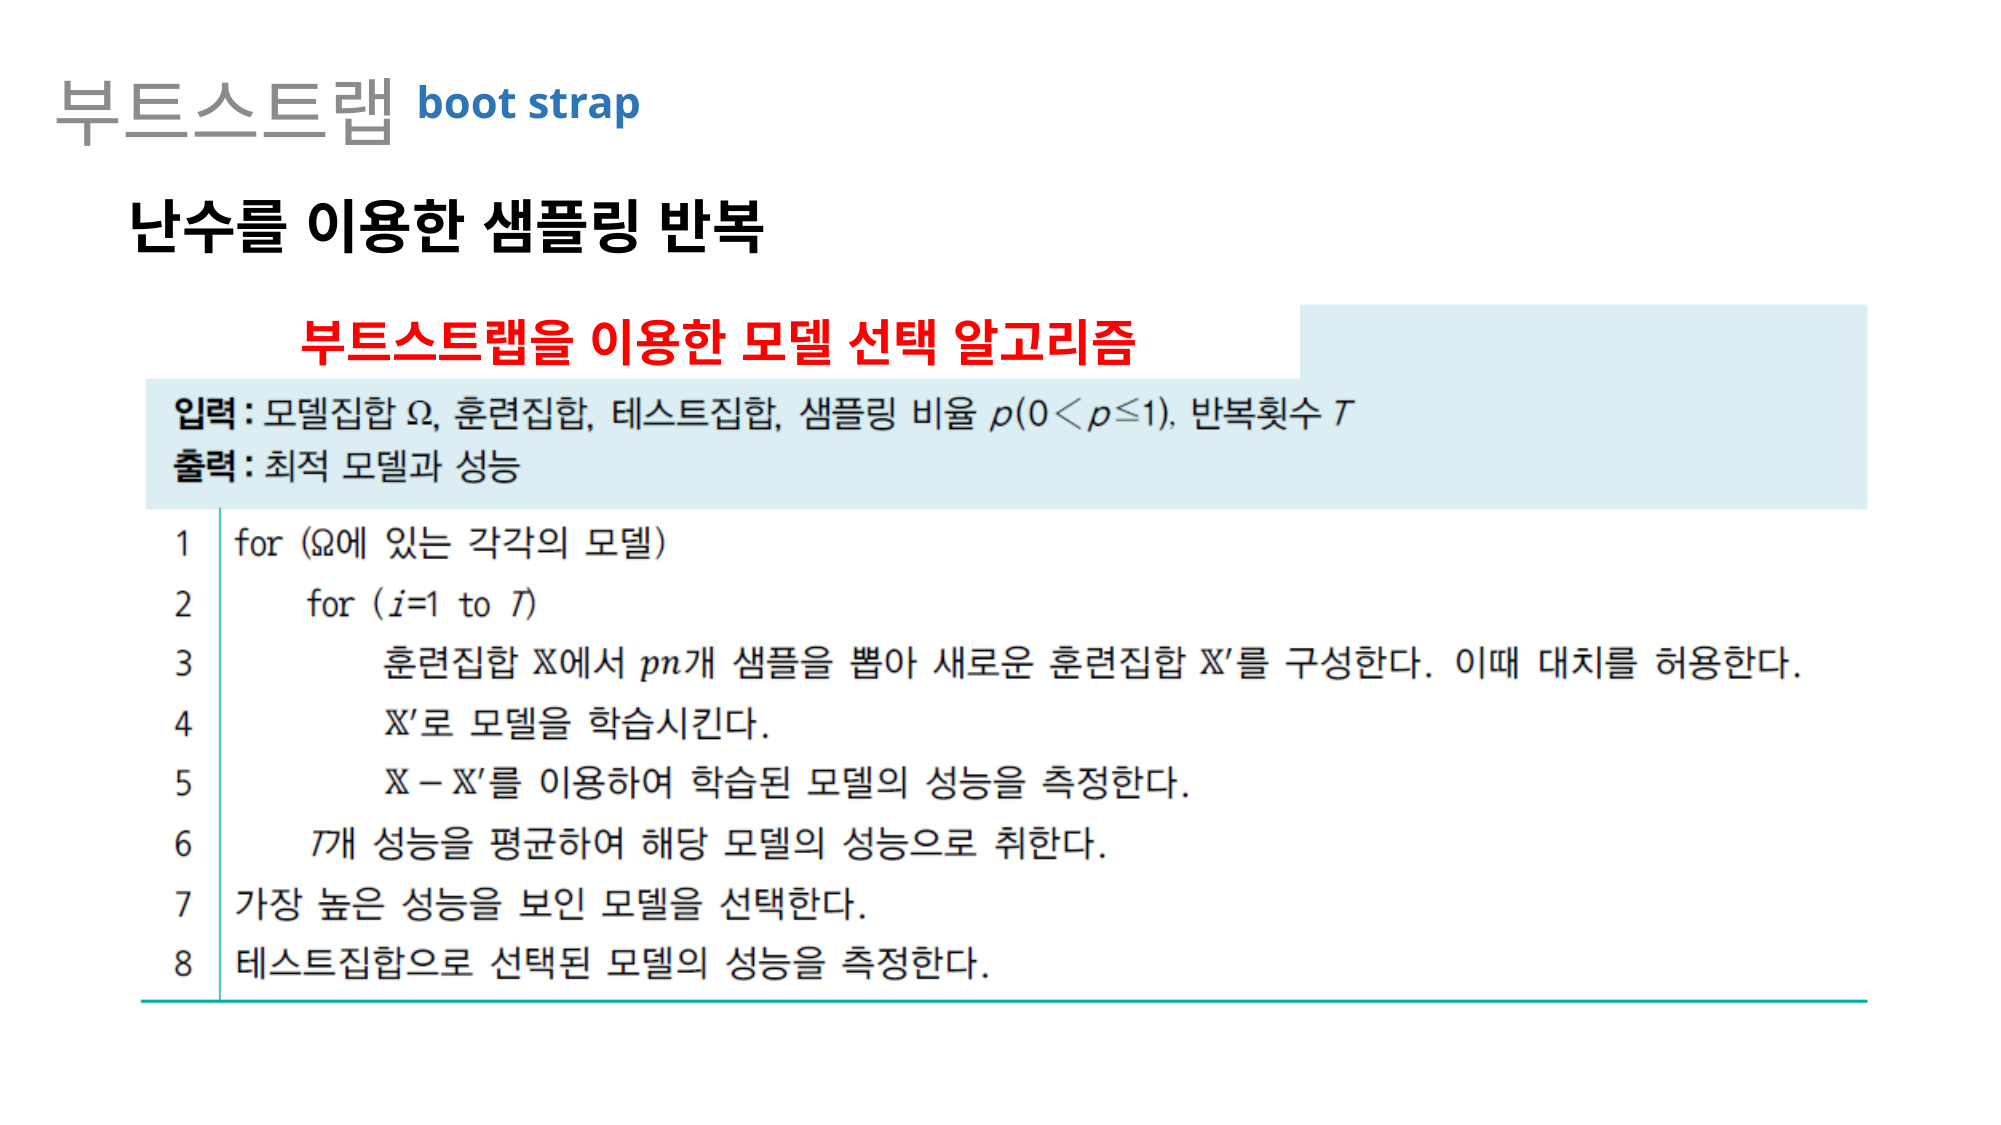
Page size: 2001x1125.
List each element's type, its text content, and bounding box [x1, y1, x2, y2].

text_box 부트스트랩boot strap 난수를 이용한 샘플링 반복 [38, 58, 1480, 228]
picture [137, 297, 1879, 1016]
